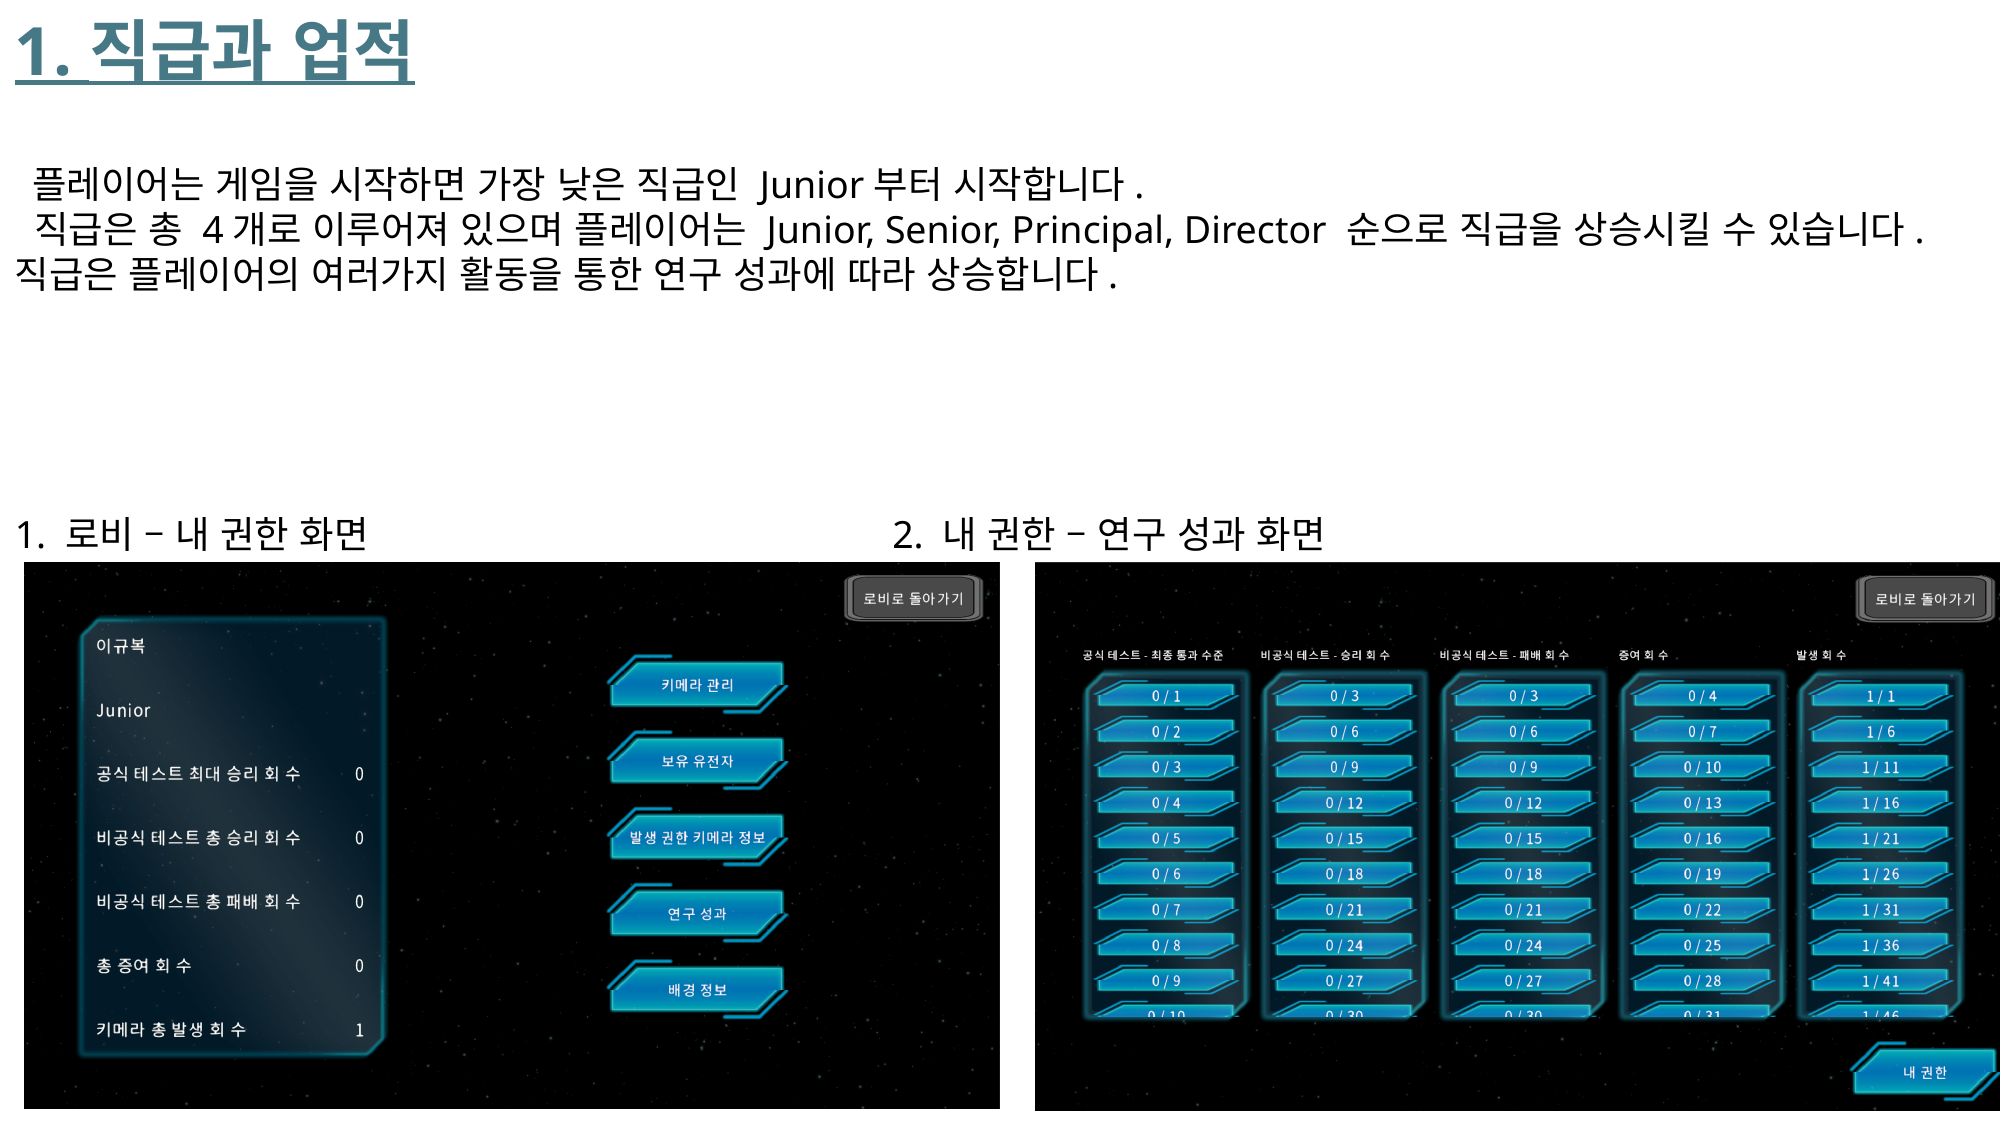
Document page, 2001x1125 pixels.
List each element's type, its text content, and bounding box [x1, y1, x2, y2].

picture [24, 561, 1001, 1110]
text_box 1. 직급과 업적 [0, 1, 1983, 113]
picture [1034, 561, 2000, 1112]
text_box 플레이어는 게임을 시작하면 가장 낮은 직급인 Junior부터 시작합니다. 직급은 총 4개로 이루어져 있으며 플레이어는 Junior, Senior, Principal, Director 순으로 직급을 상승시킬 수 있습니다. 직급은 플레이어의 여러가지 활동을 통한 연구 성과에 따라 상승합니다. 1. 로비 – 내 권한 화면 2. 내 권한 – 연구 성과 화면 [0, 154, 2000, 564]
